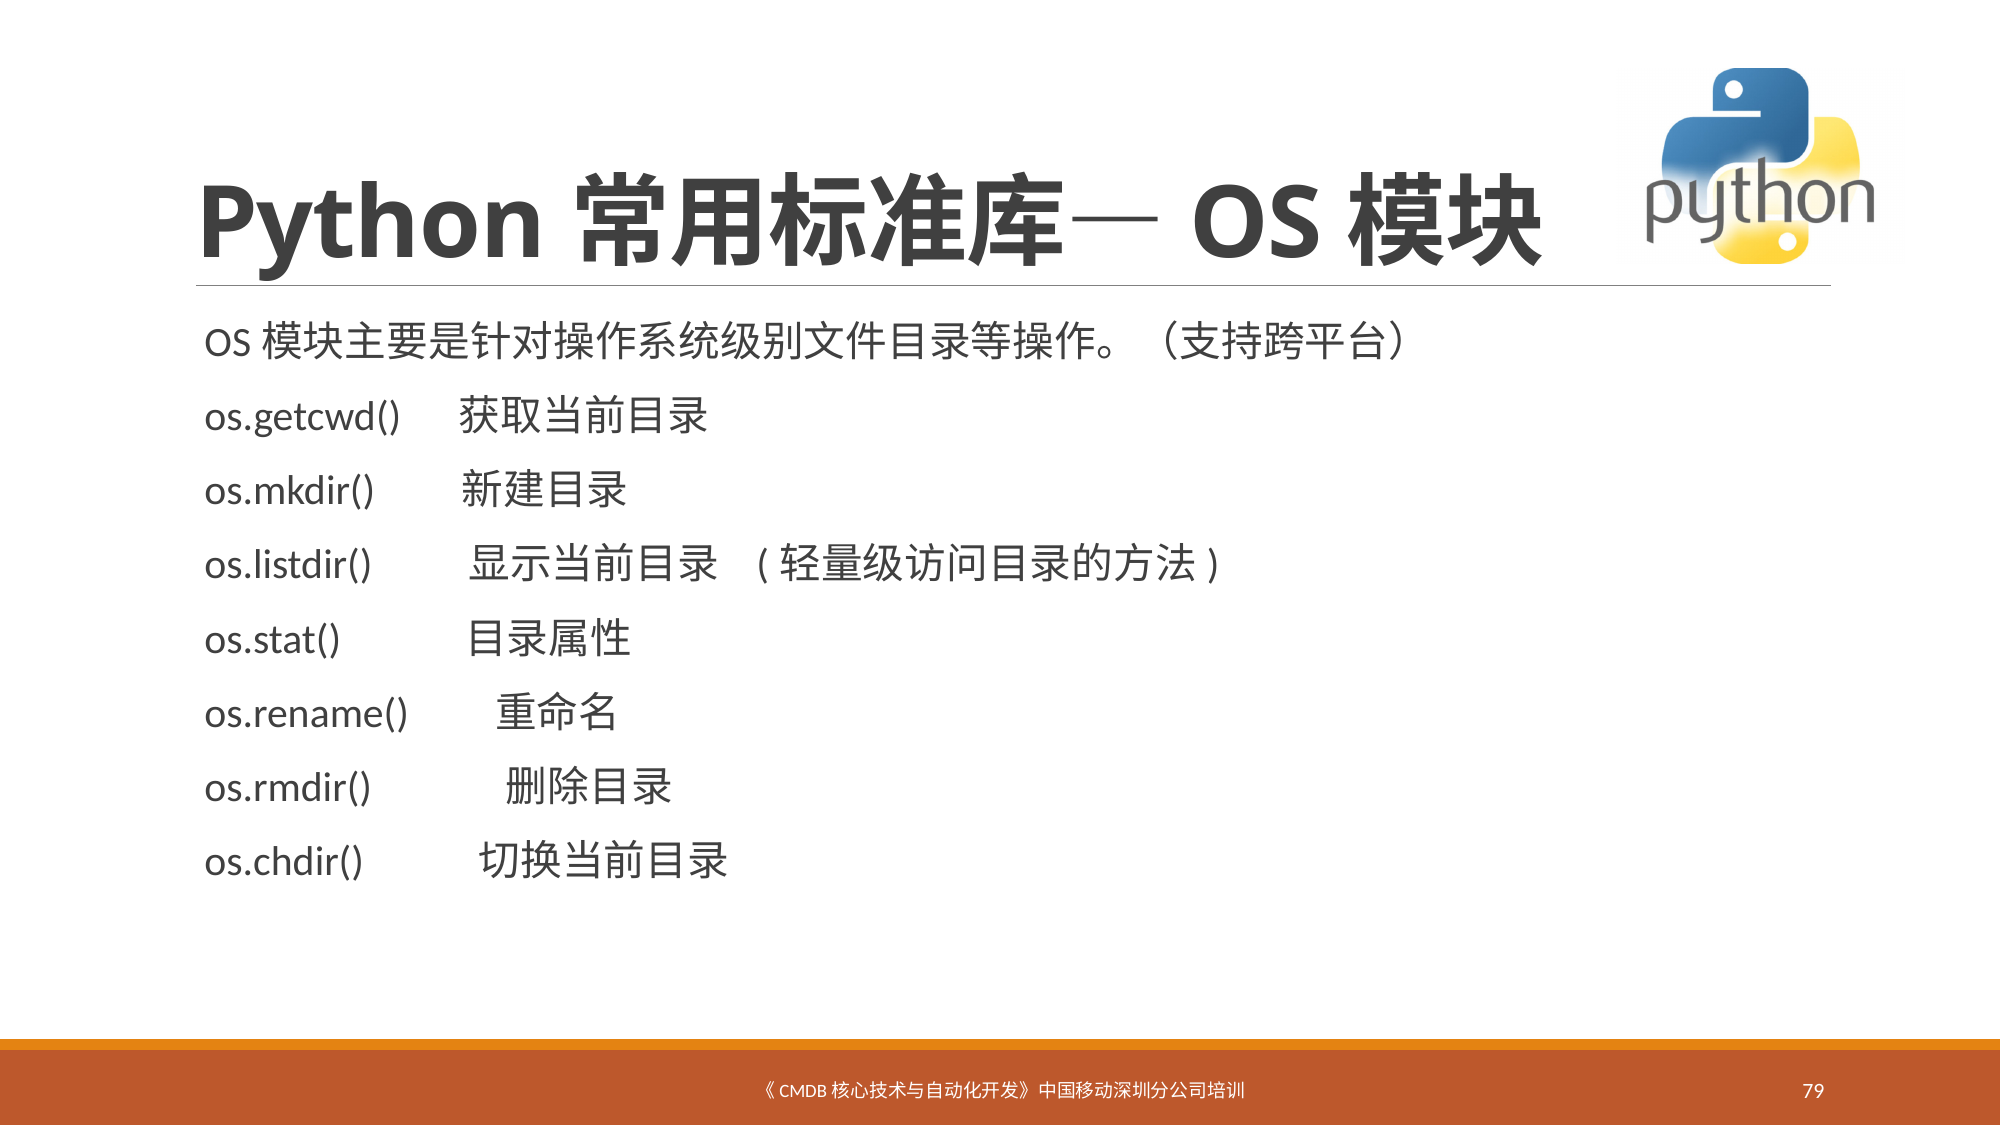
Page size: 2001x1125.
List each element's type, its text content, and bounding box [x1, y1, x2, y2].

picture [1616, 68, 1906, 264]
title Python常用标准库—OS模块 [180, 47, 1830, 285]
footer 《CMDB核心技术与自动化开发》中国移动深圳分公司培训 [604, 1059, 1396, 1120]
list OS模块主要是针对操作系统级别文件目录等操作。（支持跨平台） os.getcwd() 获取当前目录 os.mkdir() 新建目录 os.listdir() 显示当前目录 (轻量级访问目录的方法) os.stat() 目录属性 os.rename() 重命名 os.rmdir() 删除目录 os.chdir() 切换当前目录 [189, 312, 1840, 973]
slide_number 79 [1624, 1059, 1840, 1120]
